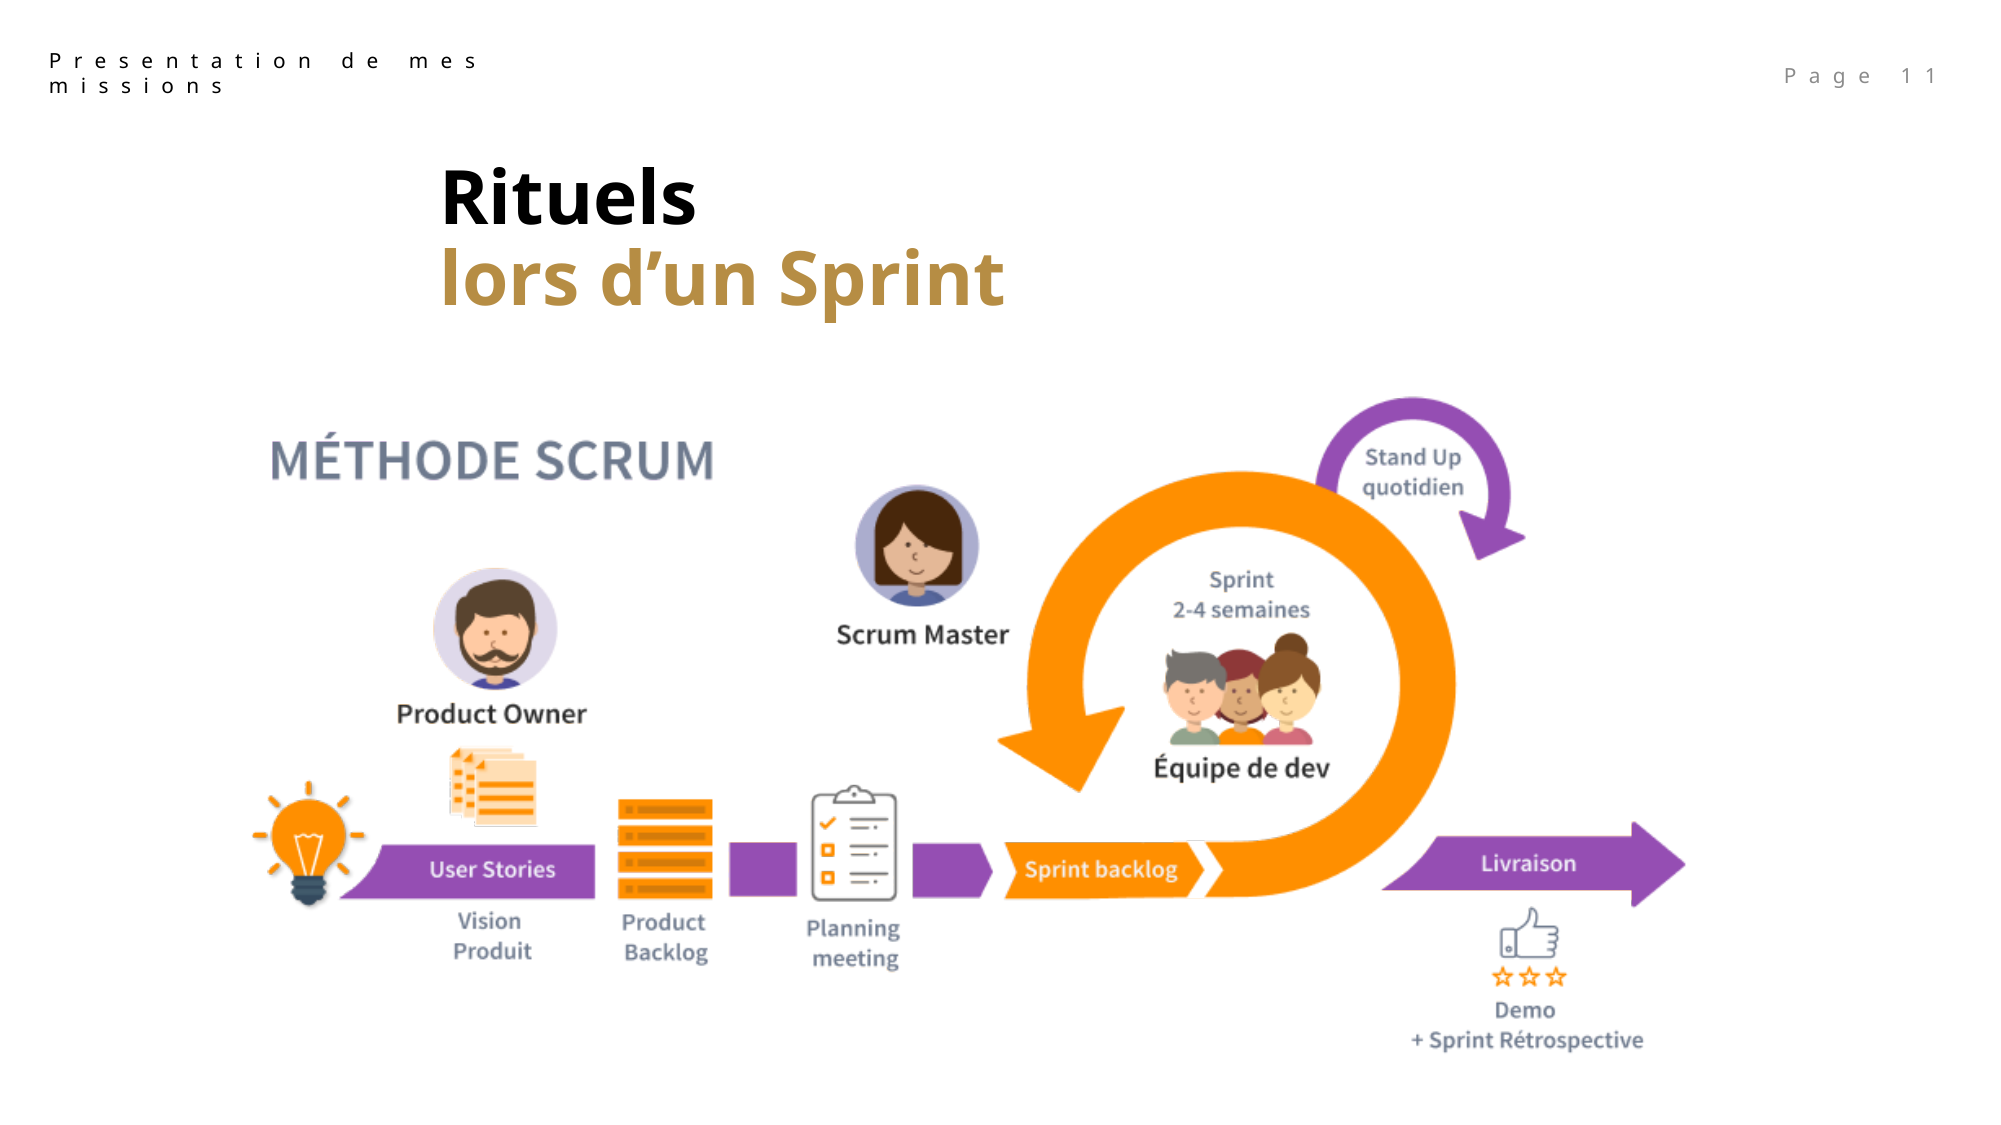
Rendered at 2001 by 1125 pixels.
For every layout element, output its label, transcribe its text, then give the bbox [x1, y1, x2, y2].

text_box Presentation de mes missions [34, 42, 680, 103]
text_box Rituels lors d’un Sprint [424, 152, 1576, 366]
picture [219, 381, 1710, 1075]
